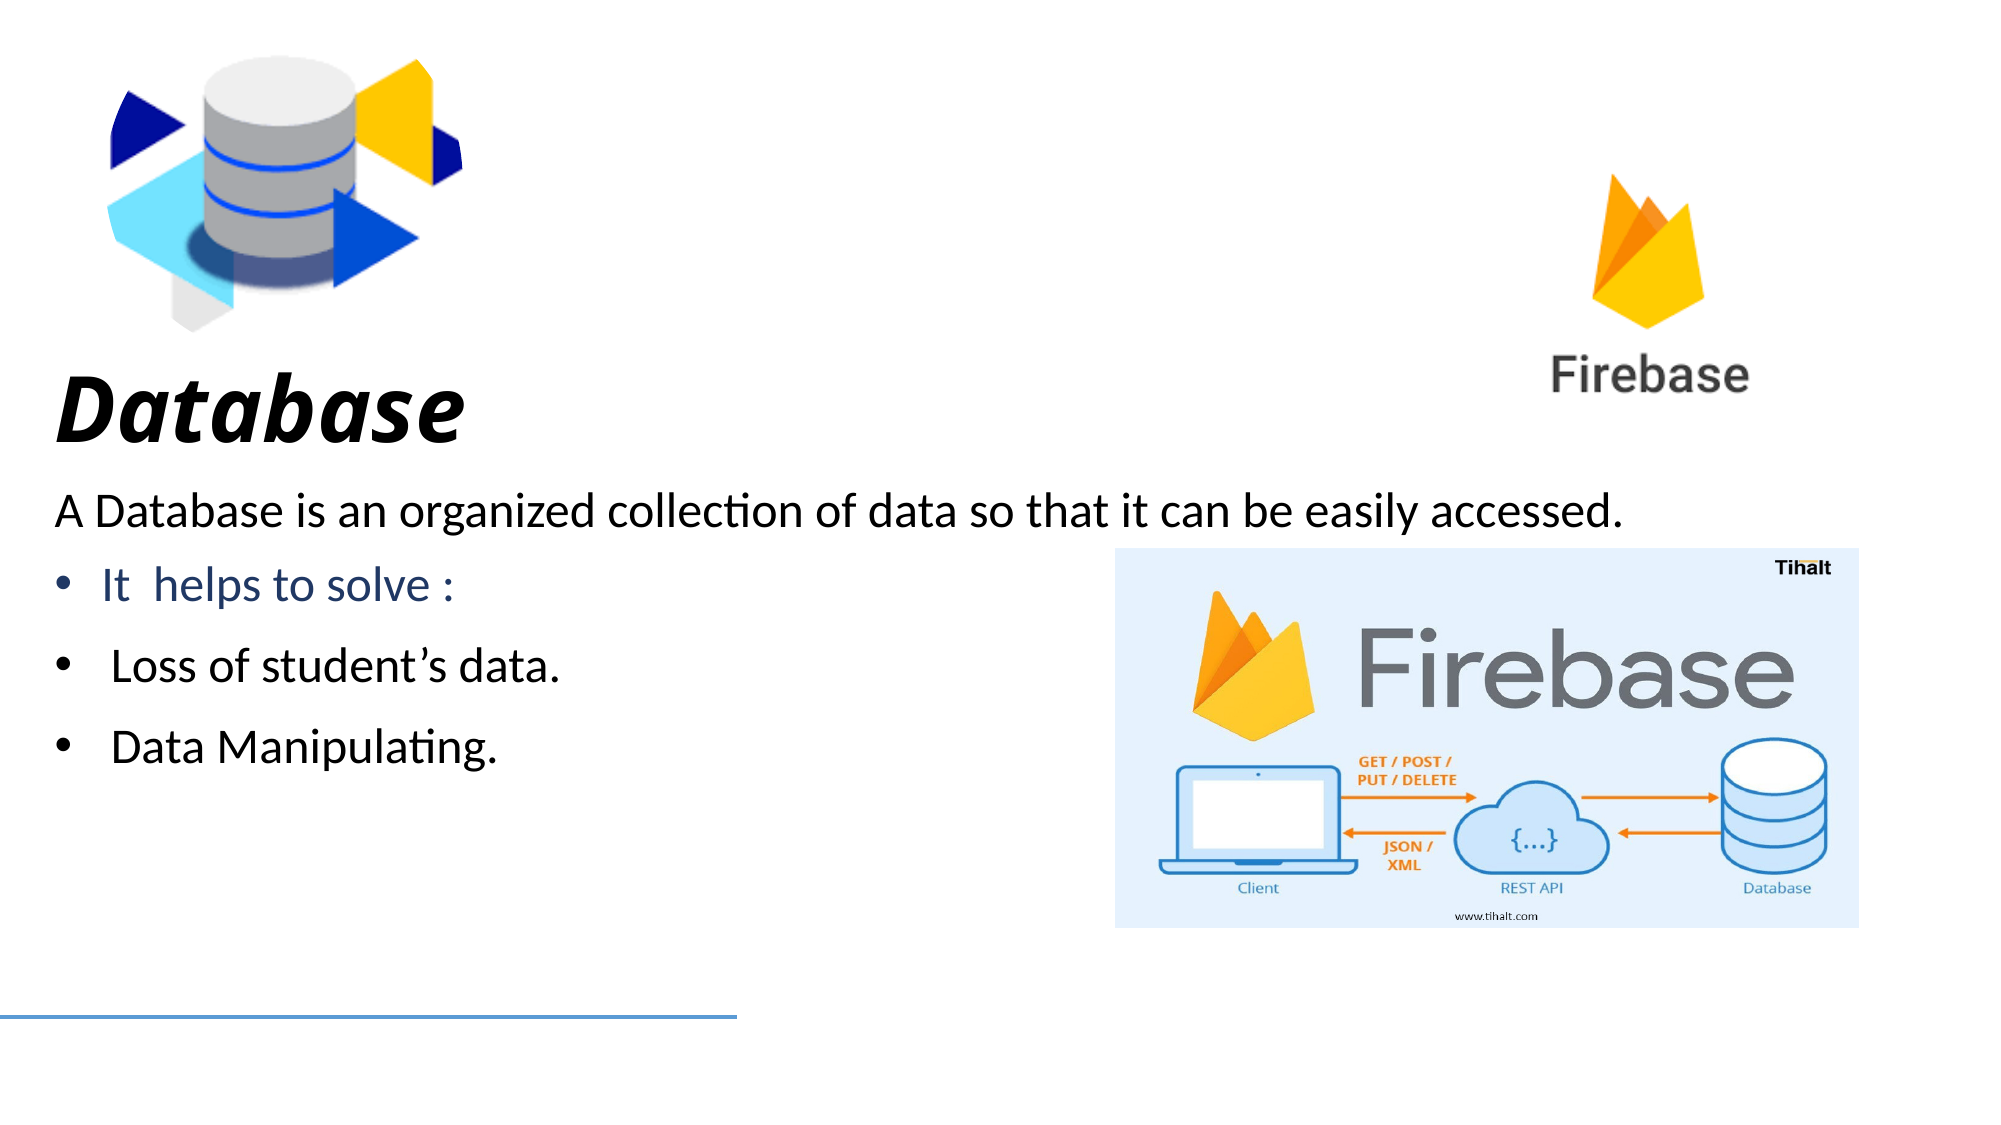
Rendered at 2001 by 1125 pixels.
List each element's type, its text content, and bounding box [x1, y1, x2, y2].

picture [1441, 129, 1847, 434]
title Database [39, 278, 988, 469]
picture [1115, 548, 1860, 928]
list A Database is an organized collection of data so that it can be easily accessed. It helps to solve : Loss of student’s data. Data Manipulating. [39, 469, 1958, 1014]
picture [104, 0, 463, 358]
